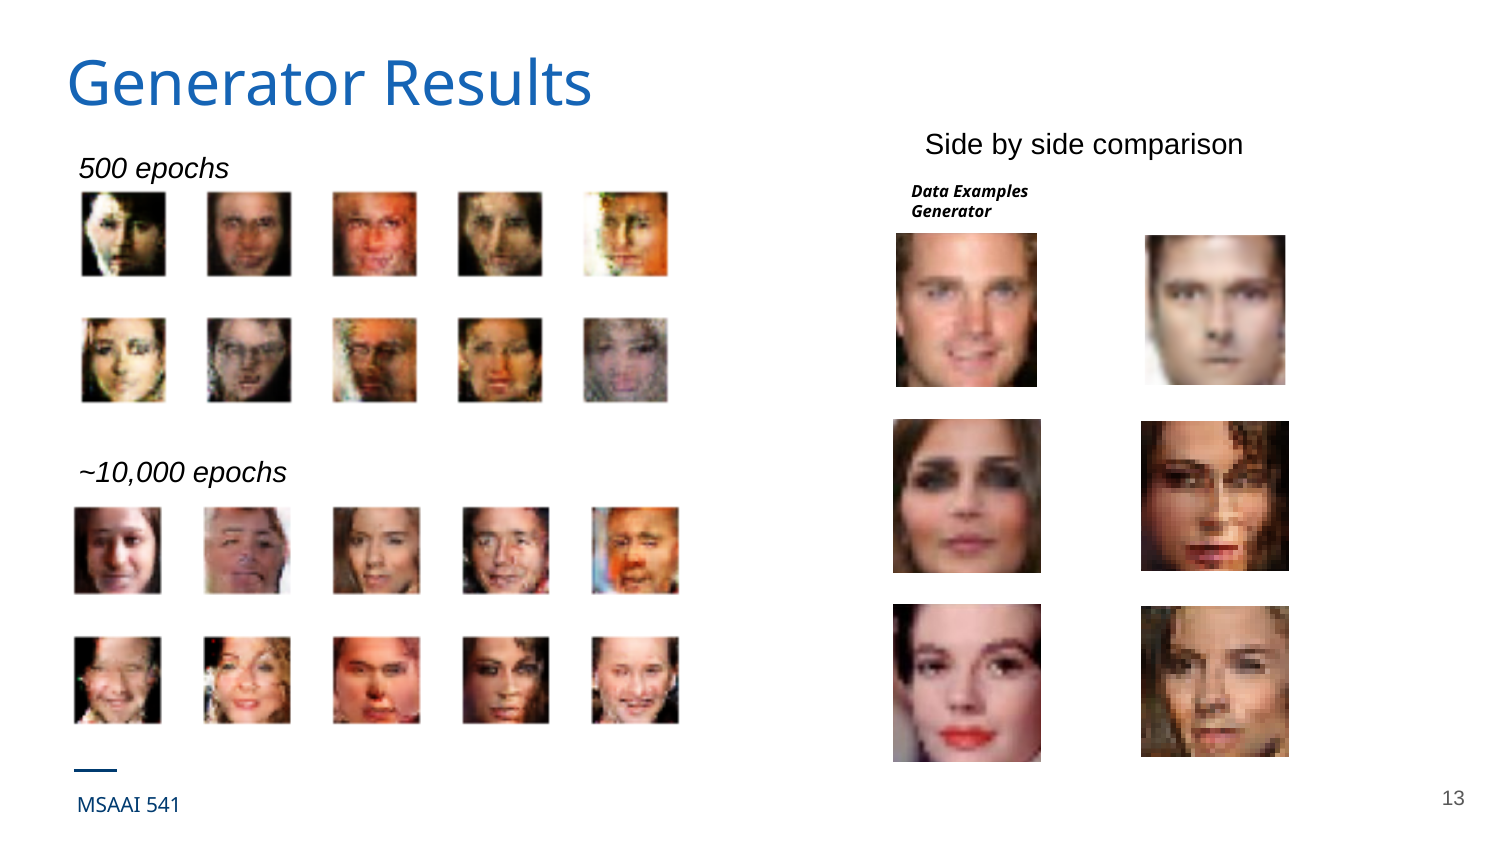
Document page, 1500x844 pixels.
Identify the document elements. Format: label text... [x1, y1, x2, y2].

picture [896, 233, 1038, 388]
text_box ~10,000 epochs [63, 438, 423, 487]
picture [63, 172, 688, 421]
picture [1141, 606, 1289, 757]
picture [892, 418, 1041, 573]
text_box Side by side comparison Data Examples Generator [896, 134, 1273, 236]
picture [1141, 420, 1289, 571]
text_box 500 epochs [63, 134, 423, 171]
picture [1144, 235, 1286, 386]
picture [57, 488, 702, 750]
slide_number ‹#› [1389, 764, 1480, 830]
text_box MSAAI 541 [61, 783, 512, 844]
text_box Generator Results [51, 27, 1447, 155]
picture [892, 604, 1041, 762]
